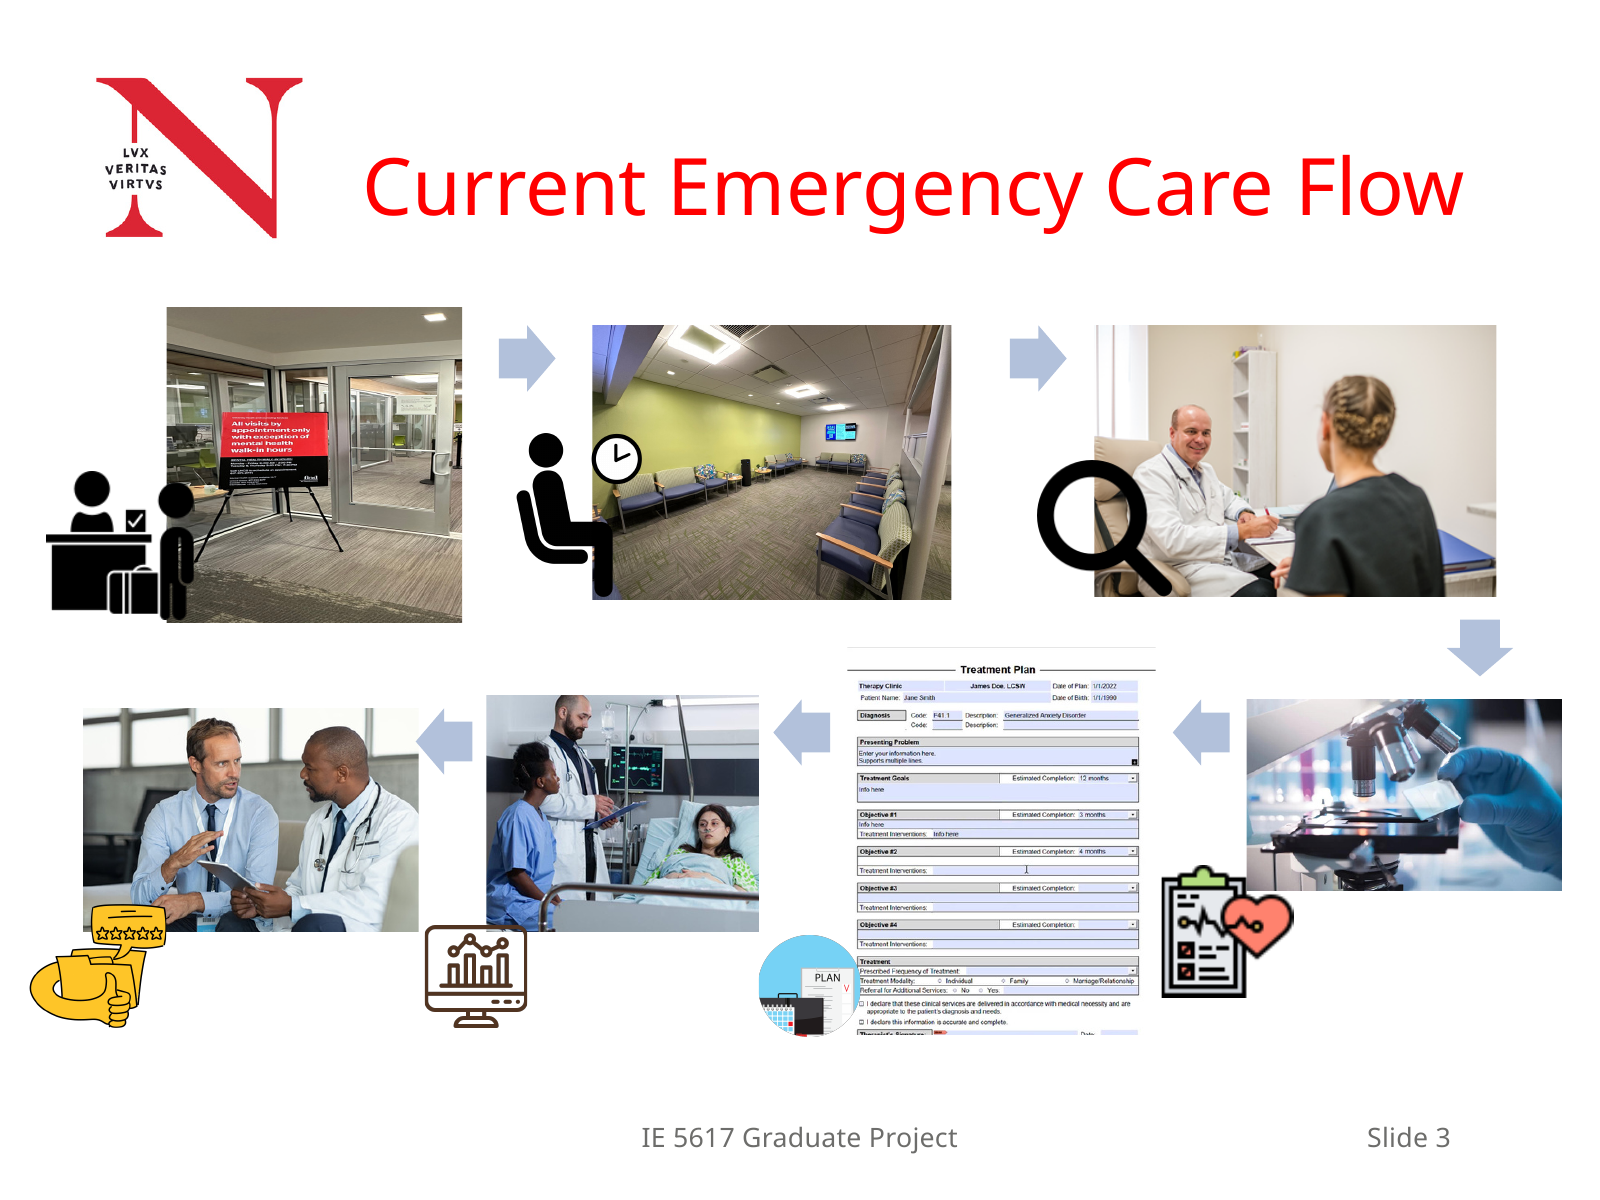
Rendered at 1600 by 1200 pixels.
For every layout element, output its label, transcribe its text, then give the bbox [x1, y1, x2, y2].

text_box Current Emergency Care Flow [322, 41, 1505, 232]
text_box [46, 471, 194, 620]
text_box IE 5617 Graduate Project [561, 1120, 1039, 1153]
text_box [18, 904, 167, 1028]
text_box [498, 325, 556, 392]
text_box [1451, 614, 1509, 682]
text_box [1094, 325, 1497, 597]
text_box Slide 3 [1181, 1120, 1480, 1153]
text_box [415, 707, 473, 775]
text_box [166, 307, 463, 623]
text_box [1246, 699, 1562, 891]
text_box [1037, 460, 1173, 597]
text_box [486, 695, 759, 932]
text_box [592, 325, 952, 601]
text_box [65, 23, 333, 292]
text_box [515, 433, 642, 600]
text_box [847, 647, 1156, 1035]
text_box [1009, 325, 1067, 392]
text_box [758, 935, 861, 1037]
text_box [1161, 865, 1294, 998]
text_box [83, 708, 419, 932]
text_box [773, 698, 831, 766]
text_box [424, 925, 528, 1028]
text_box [1172, 698, 1230, 766]
